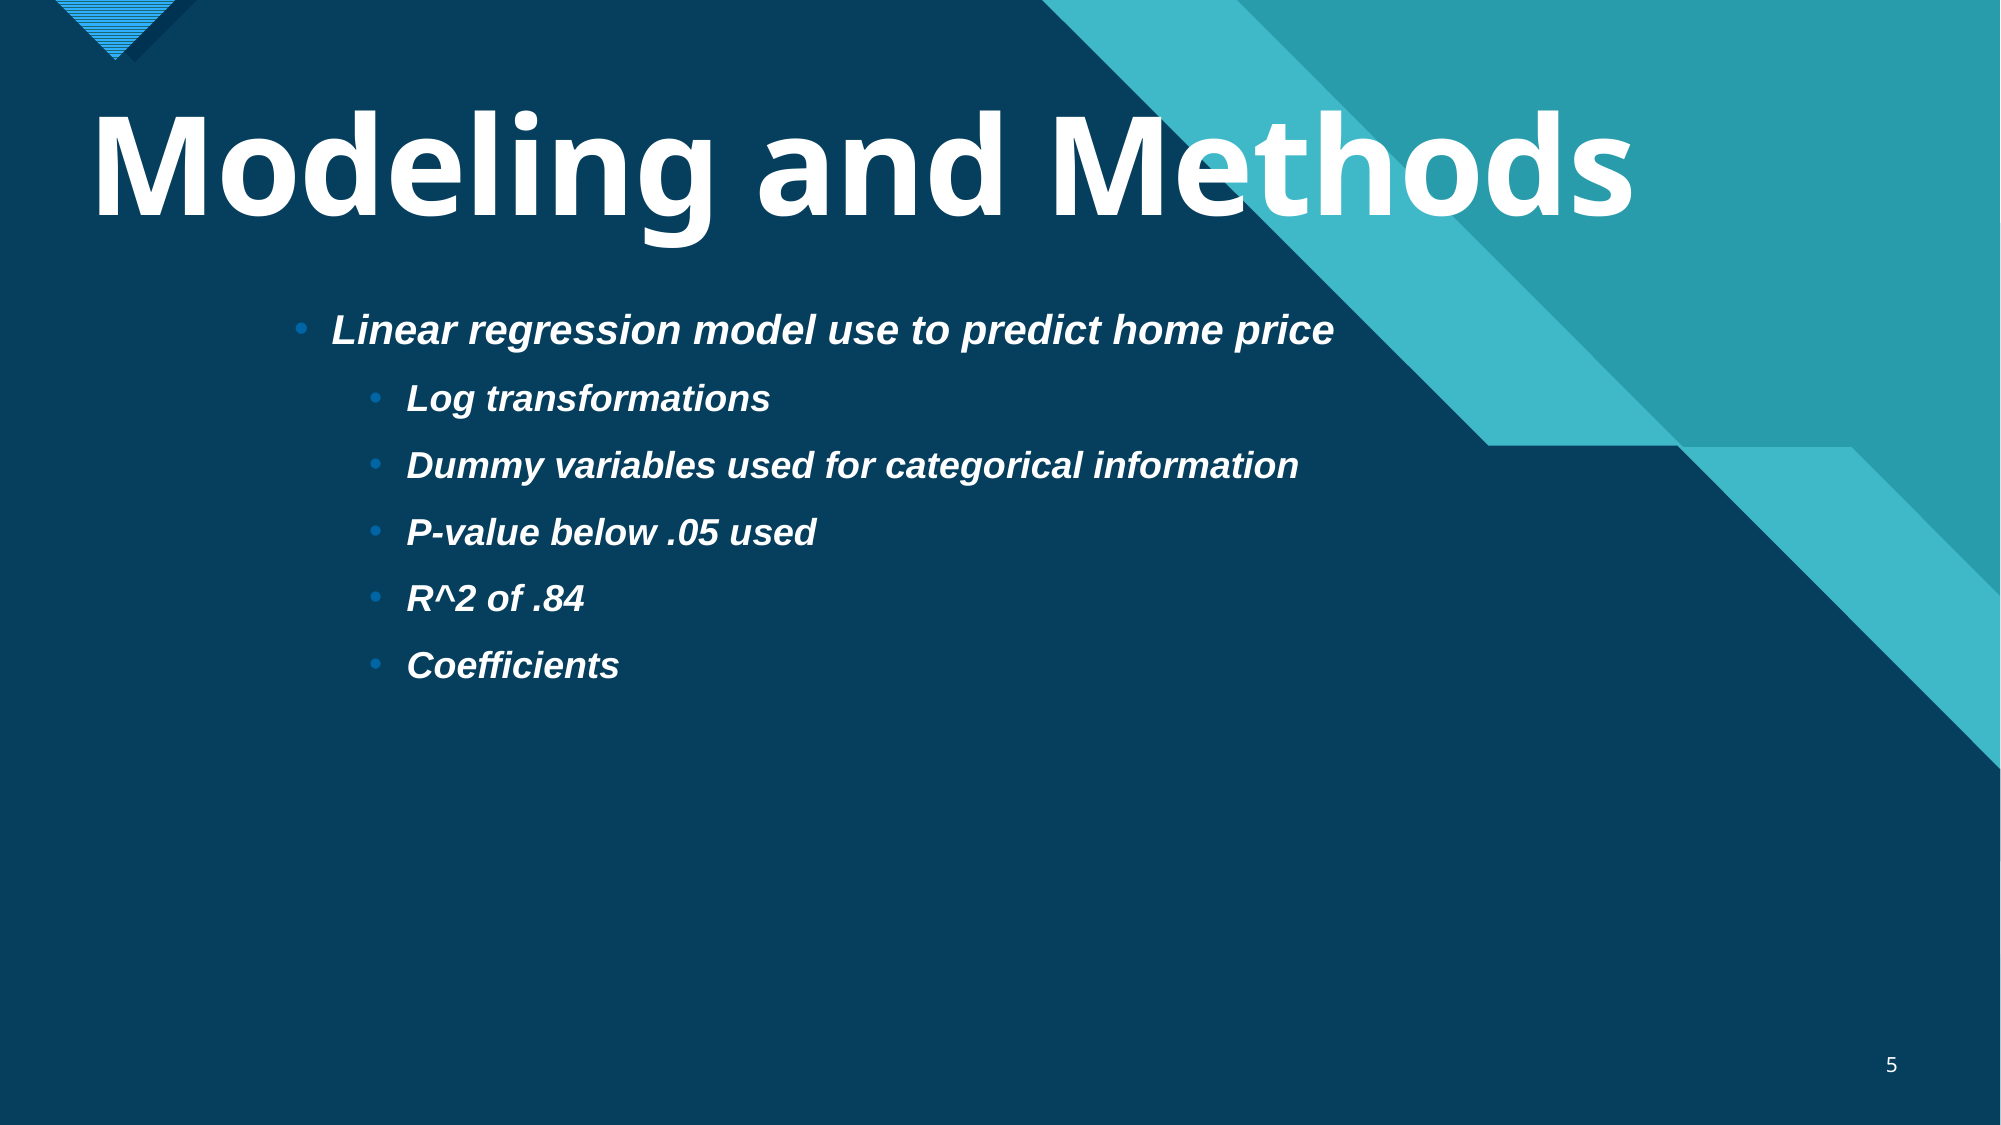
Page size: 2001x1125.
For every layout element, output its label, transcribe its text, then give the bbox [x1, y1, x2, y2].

list Linear regression model use to predict home price Log transformations Dummy variables used for categorical information P-value below .05 used R^2 of .84 Coefficients [279, 282, 1382, 955]
title Modeling and Methods [72, 89, 1913, 255]
slide_number 5 [1845, 1035, 1913, 1096]
